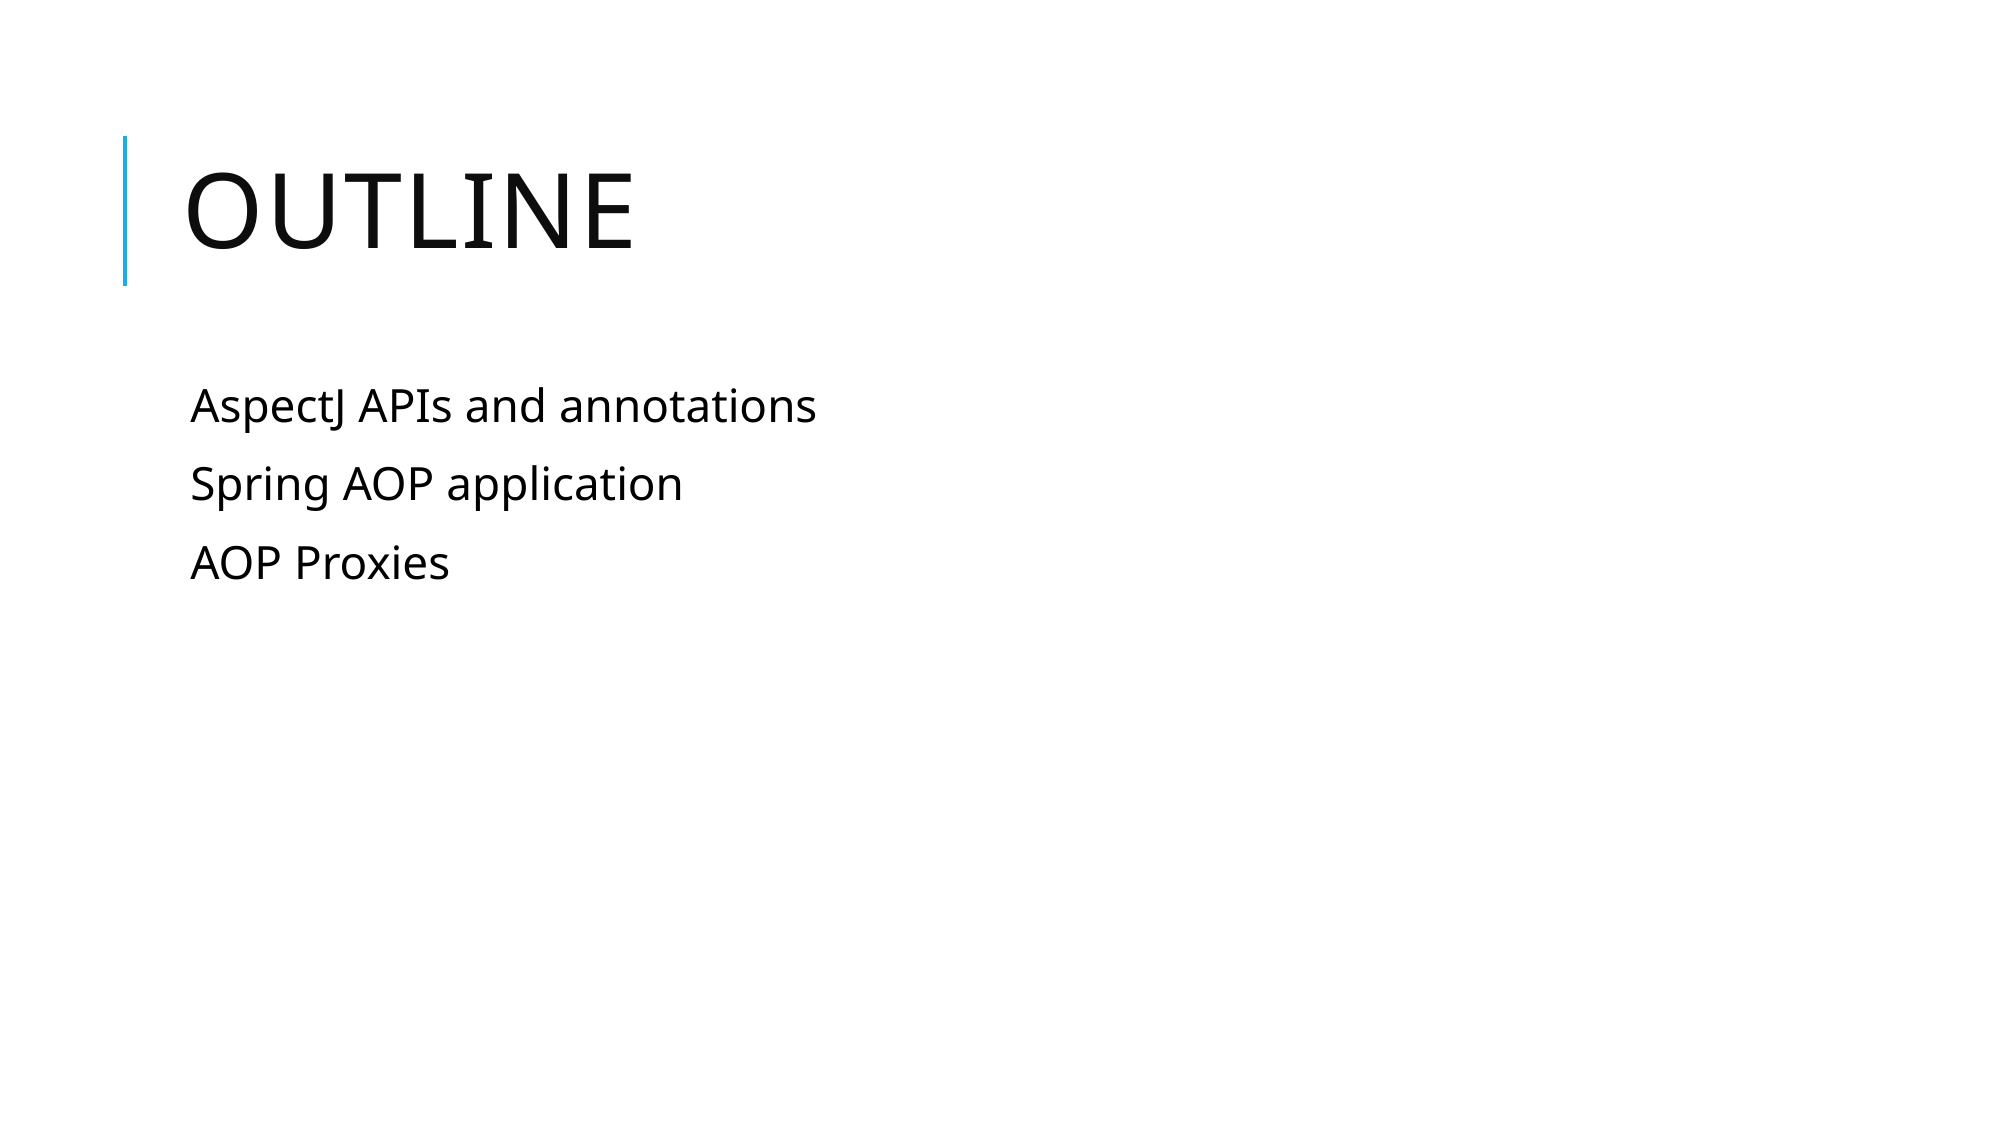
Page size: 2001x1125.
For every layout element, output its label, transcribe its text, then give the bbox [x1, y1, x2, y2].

list AspectJ APIs and annotations Spring AOP application AOP Proxies [168, 375, 1763, 1035]
title Outline [168, 96, 1763, 342]
